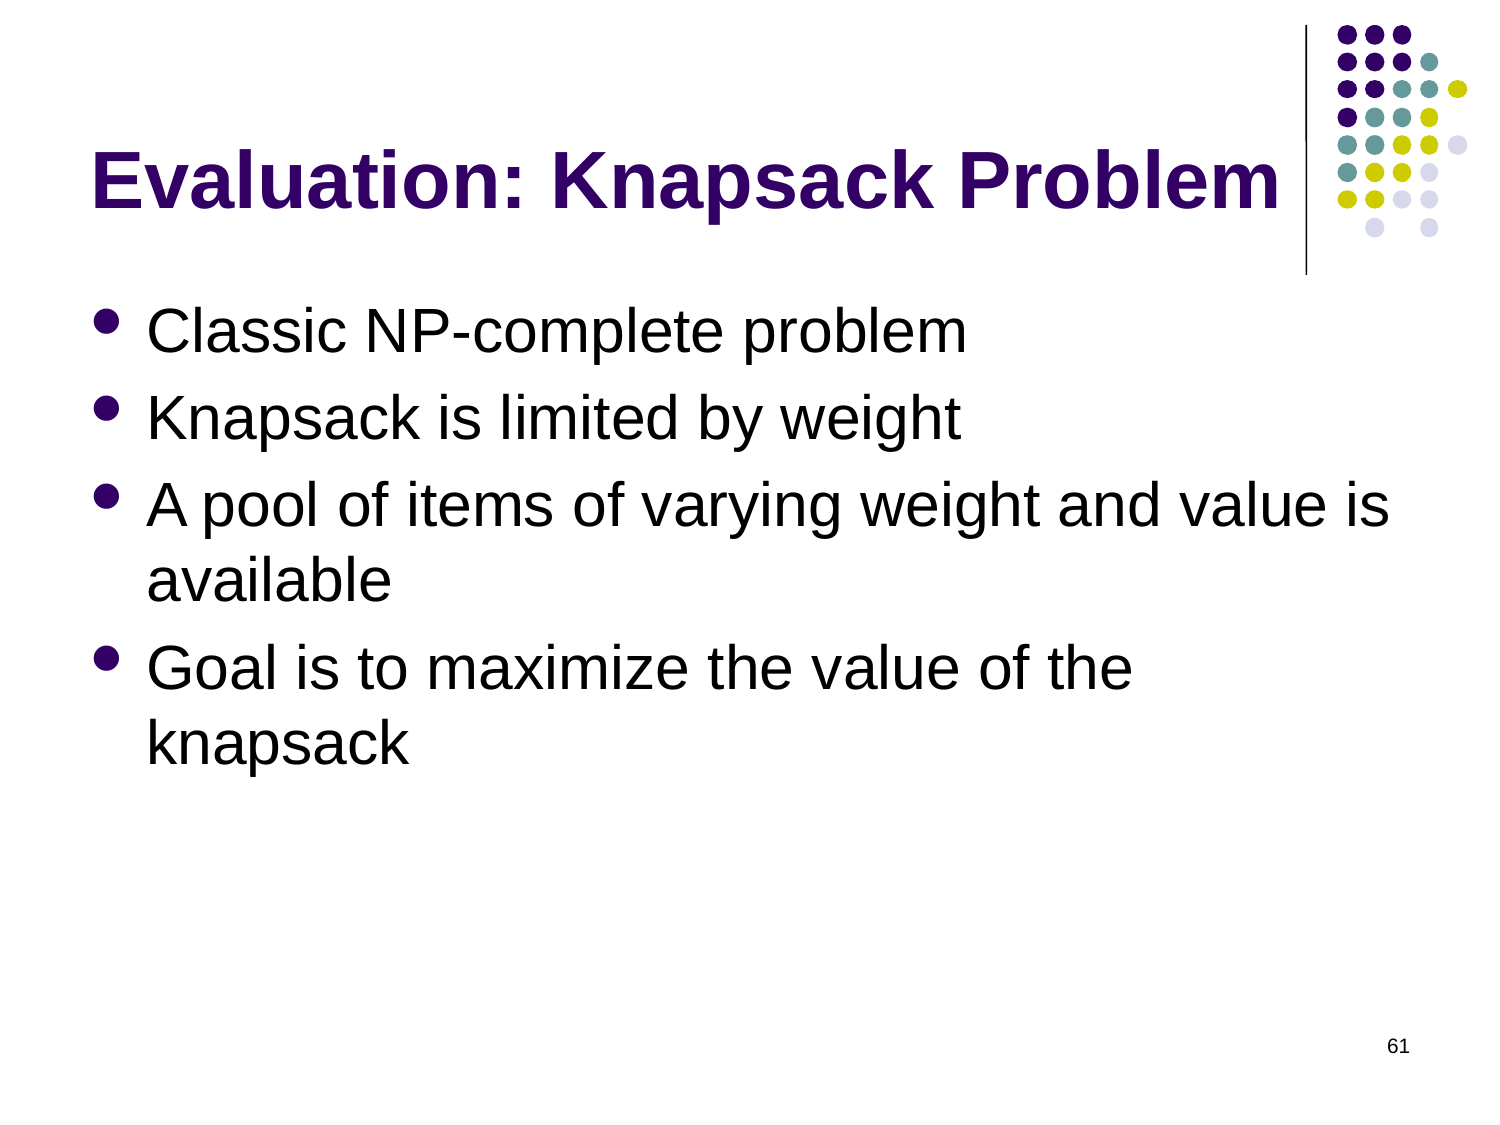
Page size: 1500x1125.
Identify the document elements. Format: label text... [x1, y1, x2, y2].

title Evaluation: Knapsack Problem [75, 20, 1313, 233]
slide_number 61 [1074, 1024, 1426, 1101]
list Classic NP-complete problem Knapsack is limited by weight A pool of items of varying weight and value is available Goal is to maximize the value of the knapsack [75, 282, 1425, 1006]
